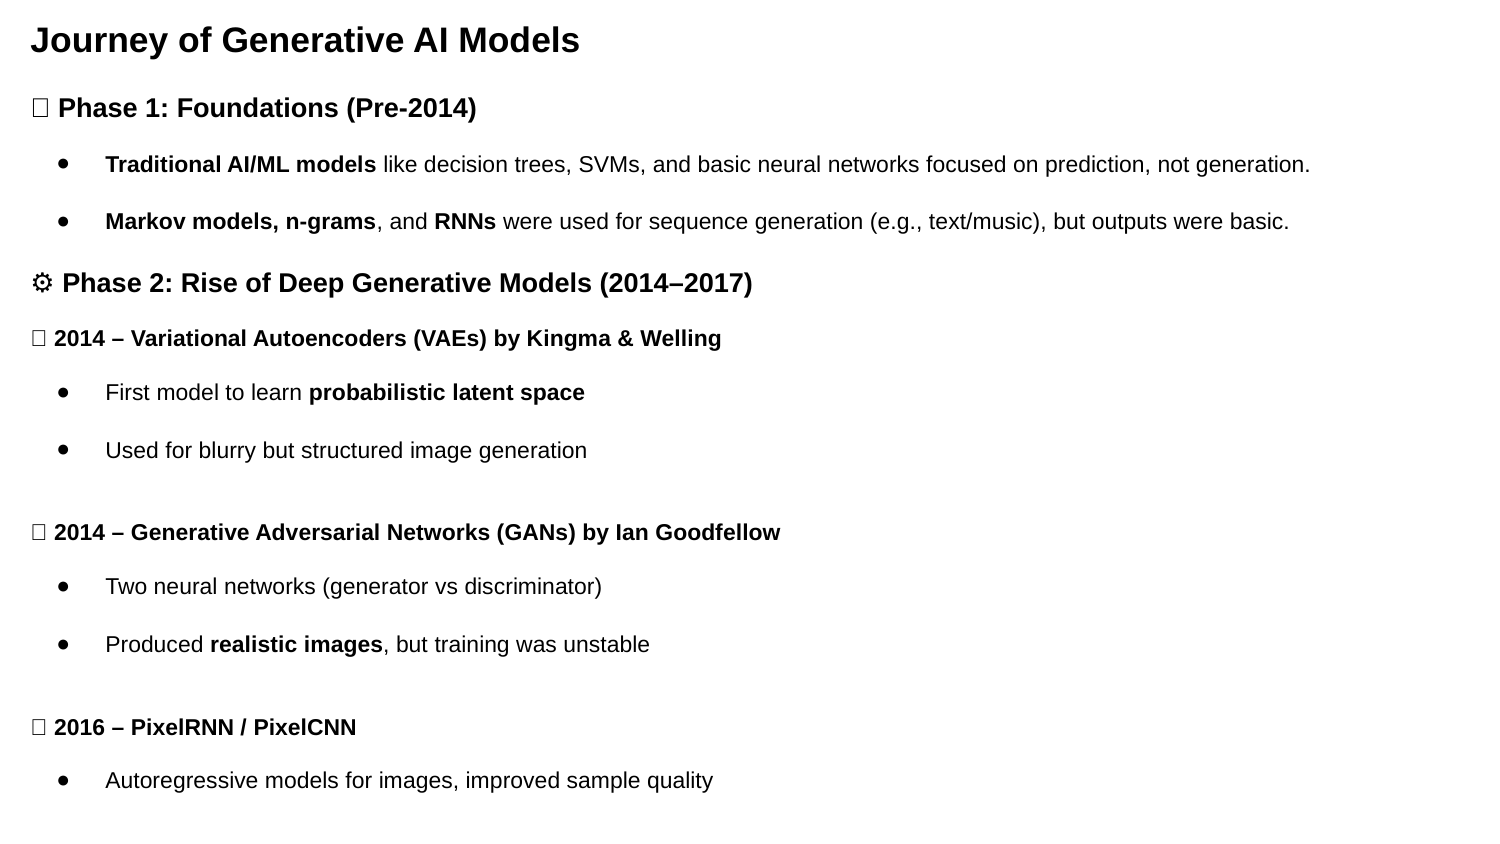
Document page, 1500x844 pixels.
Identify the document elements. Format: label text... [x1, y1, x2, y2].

list Journey of Generative AI Models 🧪 Phase 1: Foundations (Pre-2014) Traditional AI/ML models like decision trees, SVMs, and basic neural networks focused on prediction, not generation. Markov models, n-grams, and RNNs were used for sequence generation (e.g., text/music), but outputs were basic. ⚙️ Phase 2: Rise of Deep Generative Models (2014–2017) 🔹 2014 – Variational Autoencoders (VAEs) by Kingma & Welling First model to learn probabilistic latent space Used for blurry but structured image generation 🔹 2014 – Generative Adversarial Networks (GANs) by Ian Goodfellow Two neural networks (generator vs discriminator) Produced realistic images, but training was unstable 🔹 2016 – PixelRNN / PixelCNN Autoregressive models for images, improved sample quality [15, 0, 1488, 844]
